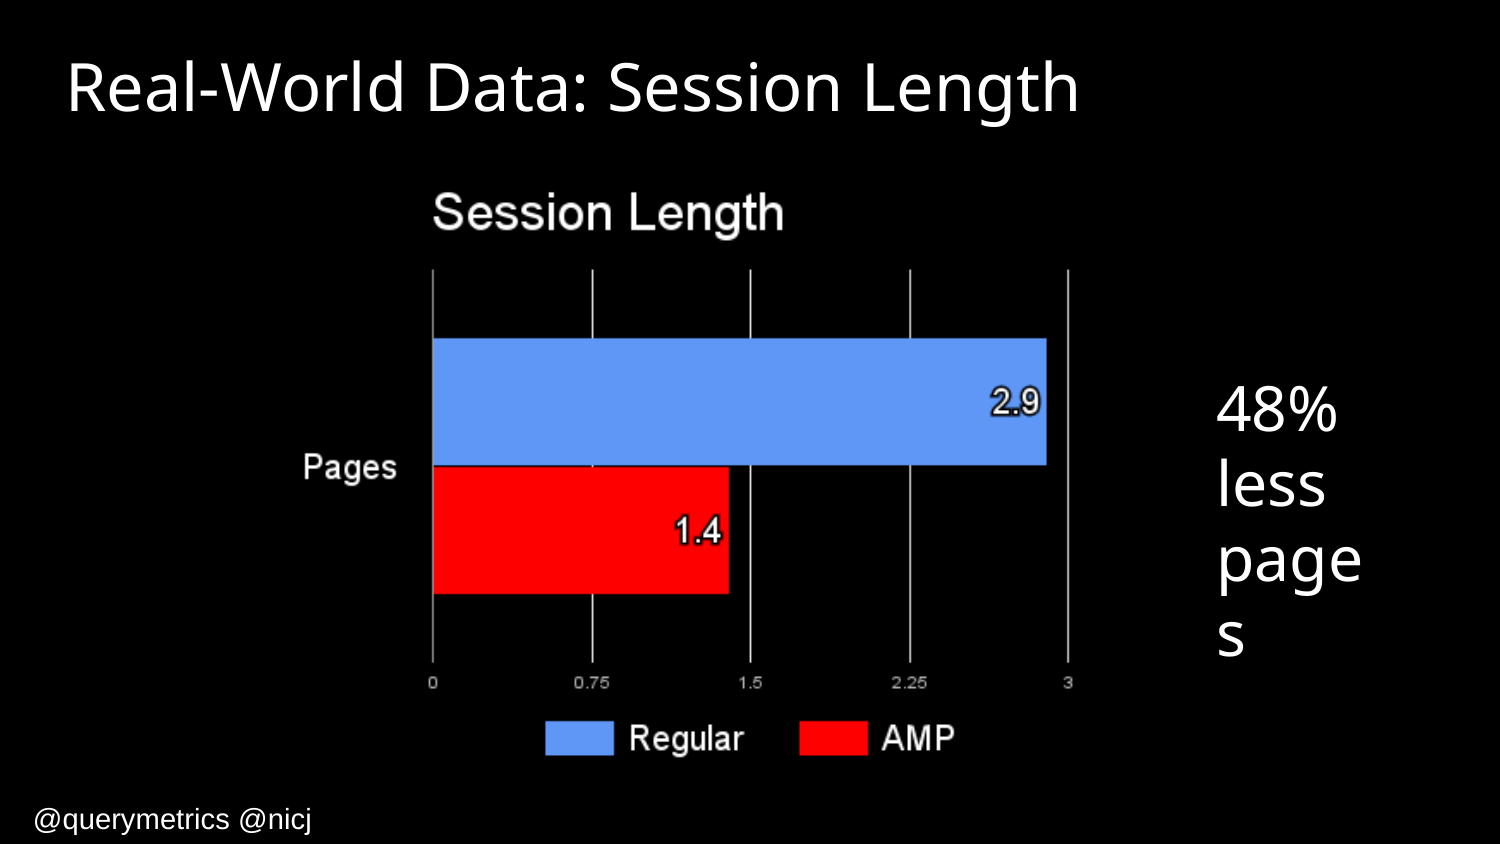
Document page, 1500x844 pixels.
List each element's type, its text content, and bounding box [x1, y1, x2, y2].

text_box 48% less pages [1269, 354, 1398, 622]
picture [235, 148, 1265, 785]
title Real-World Data: Session Length [55, 21, 1445, 149]
